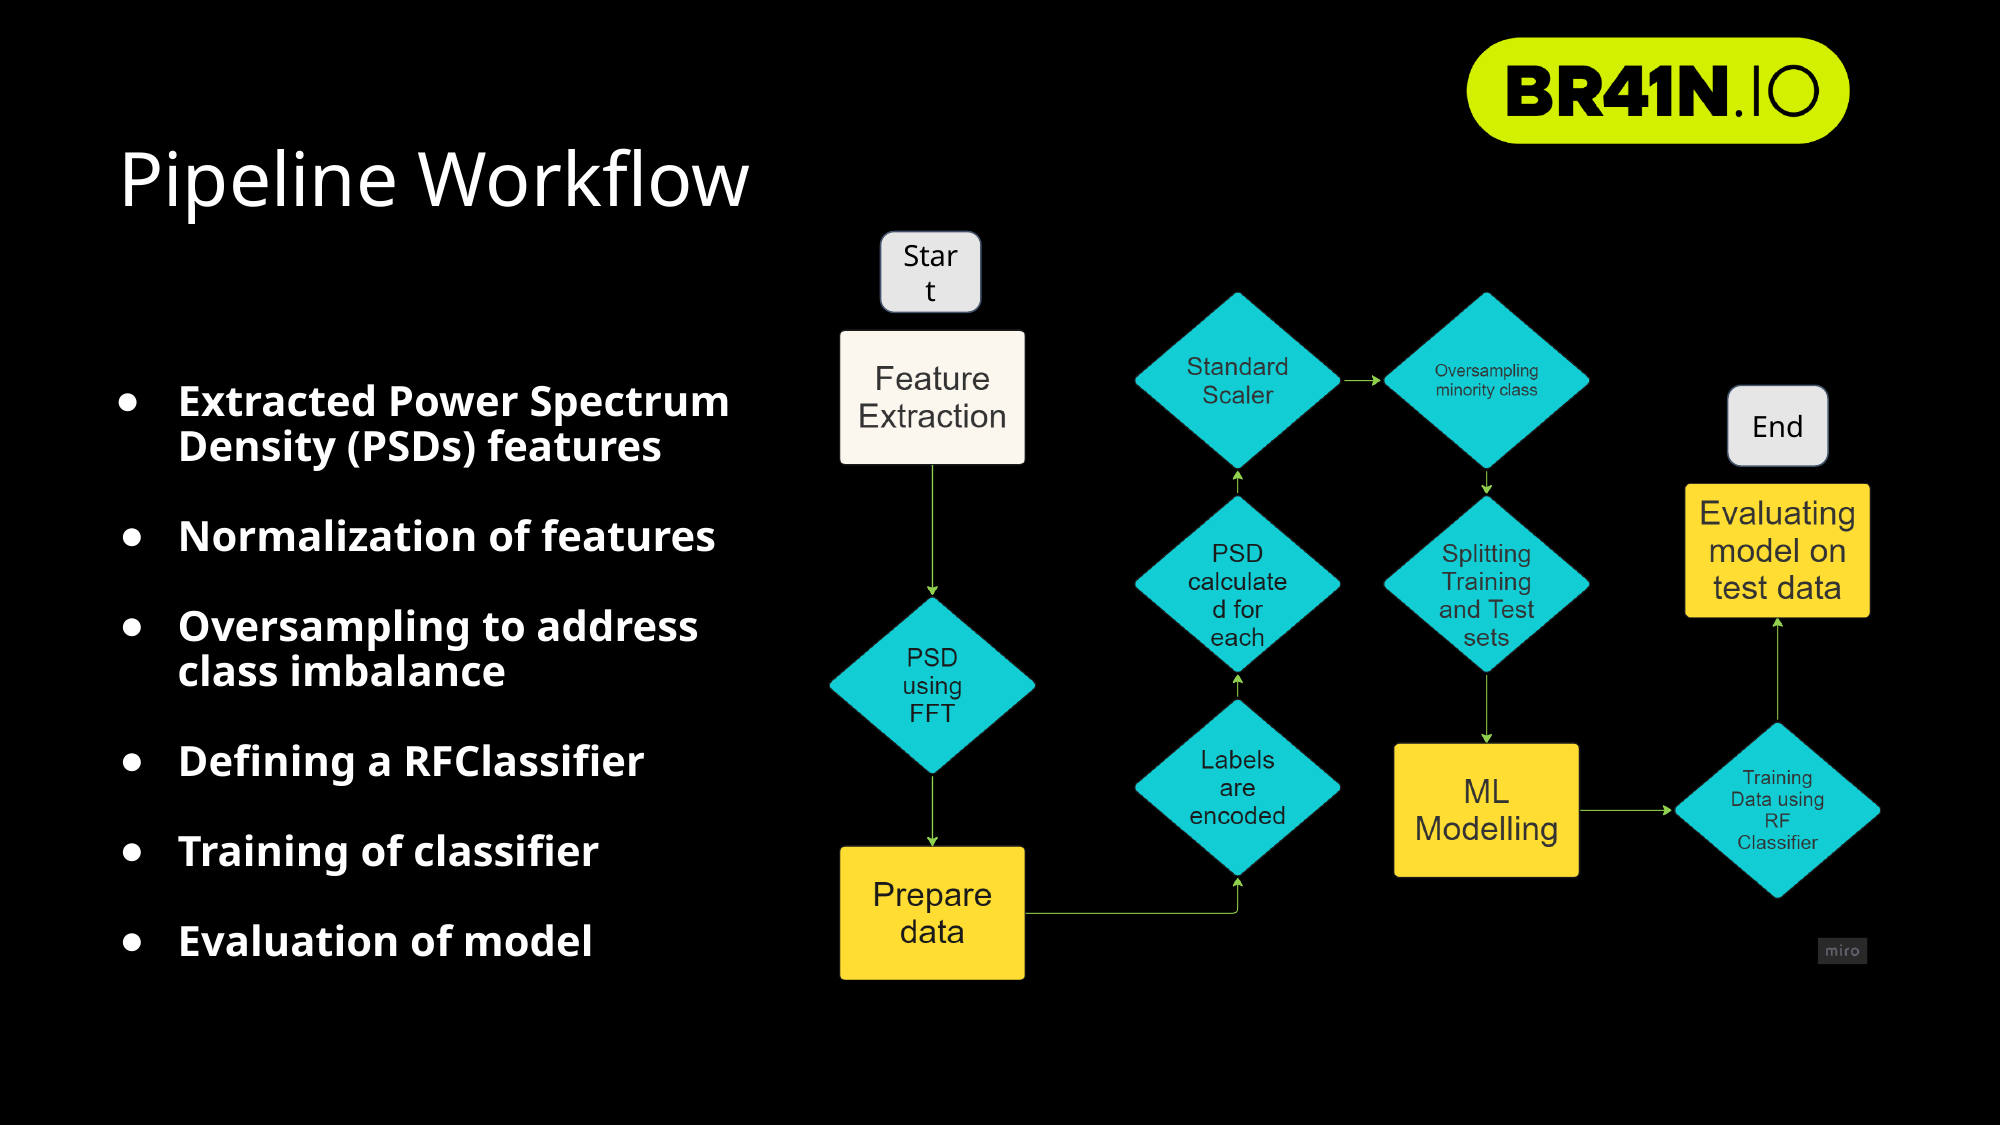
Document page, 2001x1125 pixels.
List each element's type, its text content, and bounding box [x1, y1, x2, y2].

title Pipeline Workflow [103, 73, 1829, 291]
picture [826, 290, 1883, 980]
text_box Start [880, 231, 981, 290]
list Extracted Power Spectrum Density (PSDs) features Normalization of features Oversampling to address class imbalance Defining a RFClassifier Training of classifier Evaluation of model [87, 312, 816, 1044]
picture [1465, 37, 1850, 144]
